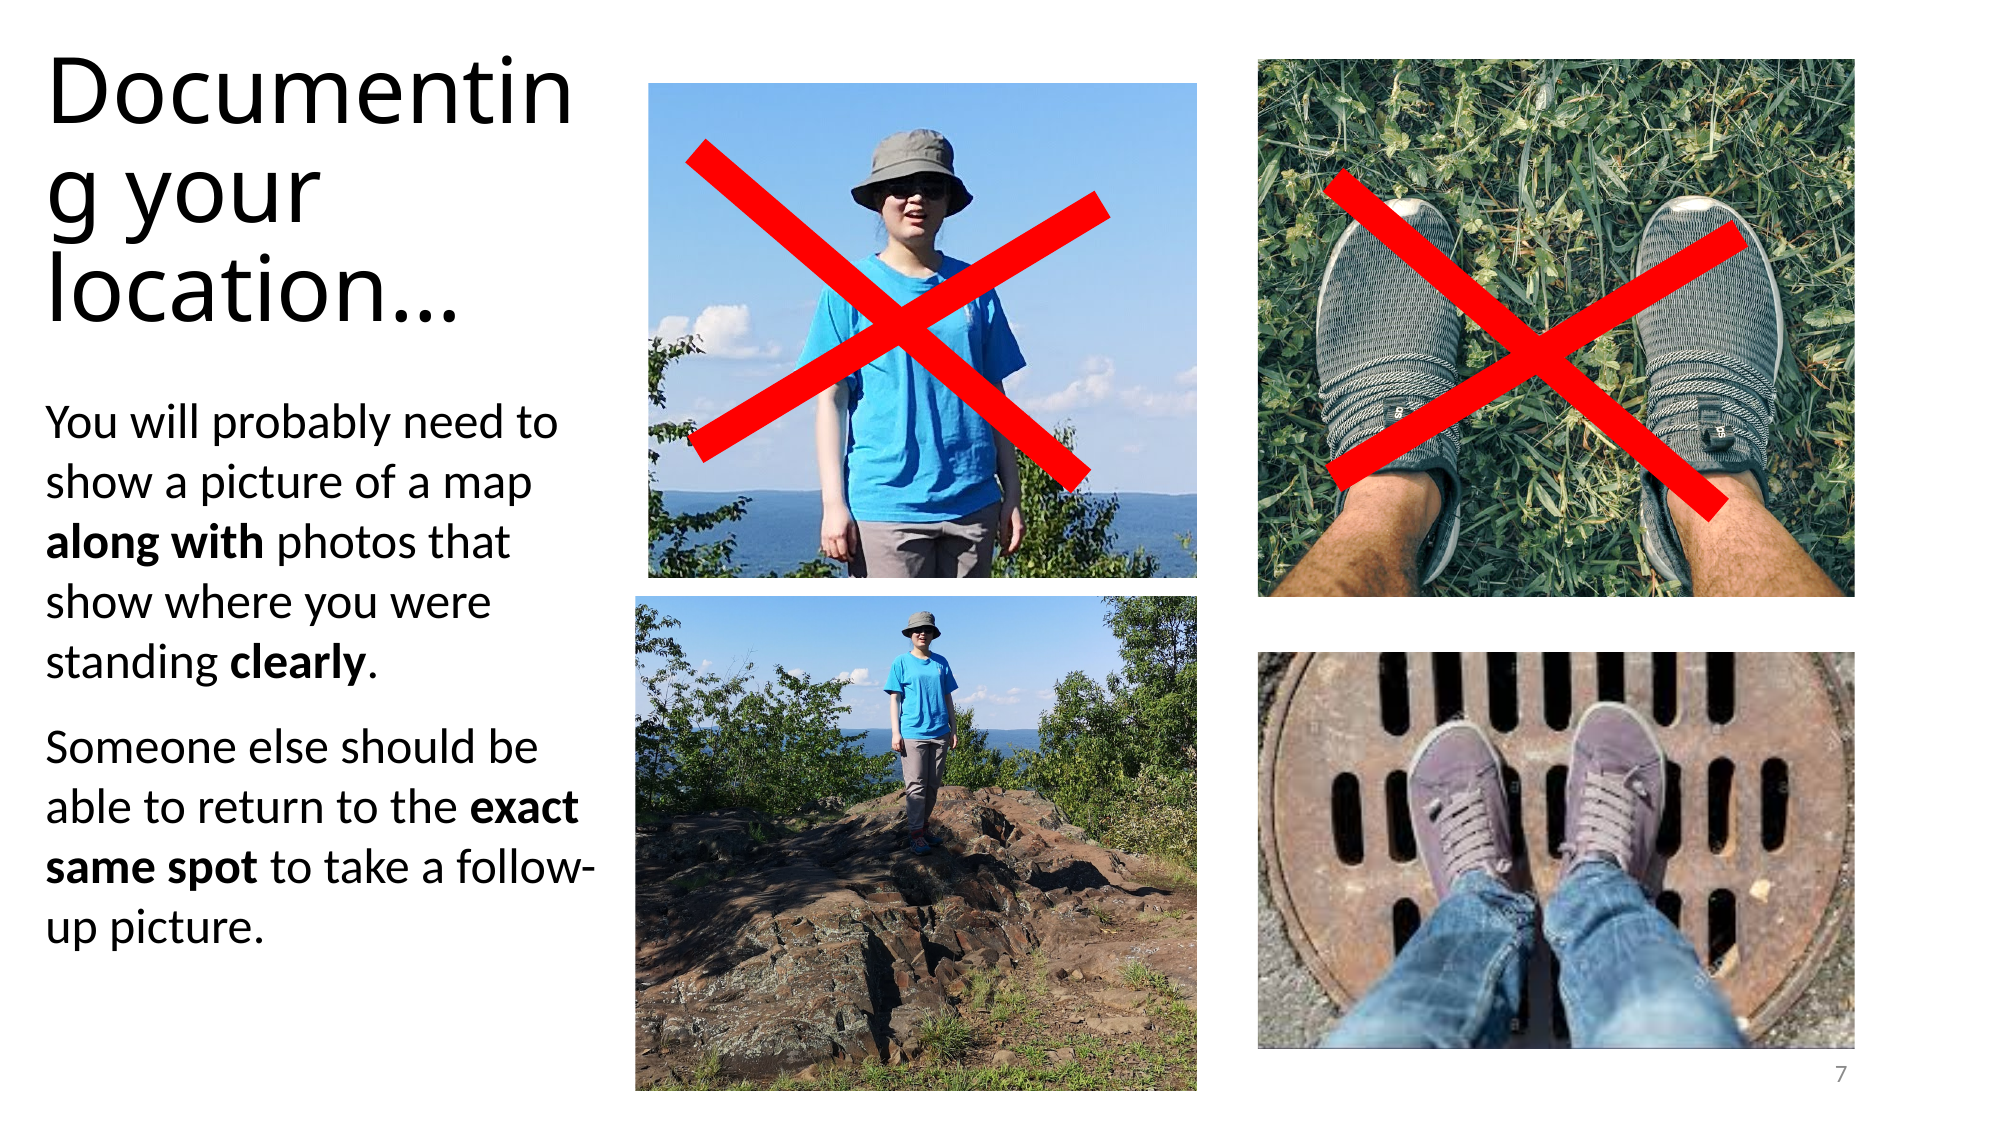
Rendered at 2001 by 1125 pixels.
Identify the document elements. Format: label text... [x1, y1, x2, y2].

picture [648, 83, 1197, 578]
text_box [1333, 233, 1741, 479]
text_box You will probably need to show a picture of a map along with photos that show where you were standing clearly. Someone else should be able to return to the exact same spot to take a follow-up picture. [30, 380, 627, 961]
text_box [1333, 479, 1719, 511]
picture [635, 596, 1197, 1091]
slide_number 6 [1412, 1042, 1863, 1103]
picture [1257, 59, 1855, 597]
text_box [695, 150, 1082, 204]
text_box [695, 450, 1082, 482]
title Documenting your location… [30, 30, 627, 356]
picture [1257, 651, 1855, 1049]
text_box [1333, 179, 1719, 233]
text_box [695, 204, 1103, 450]
